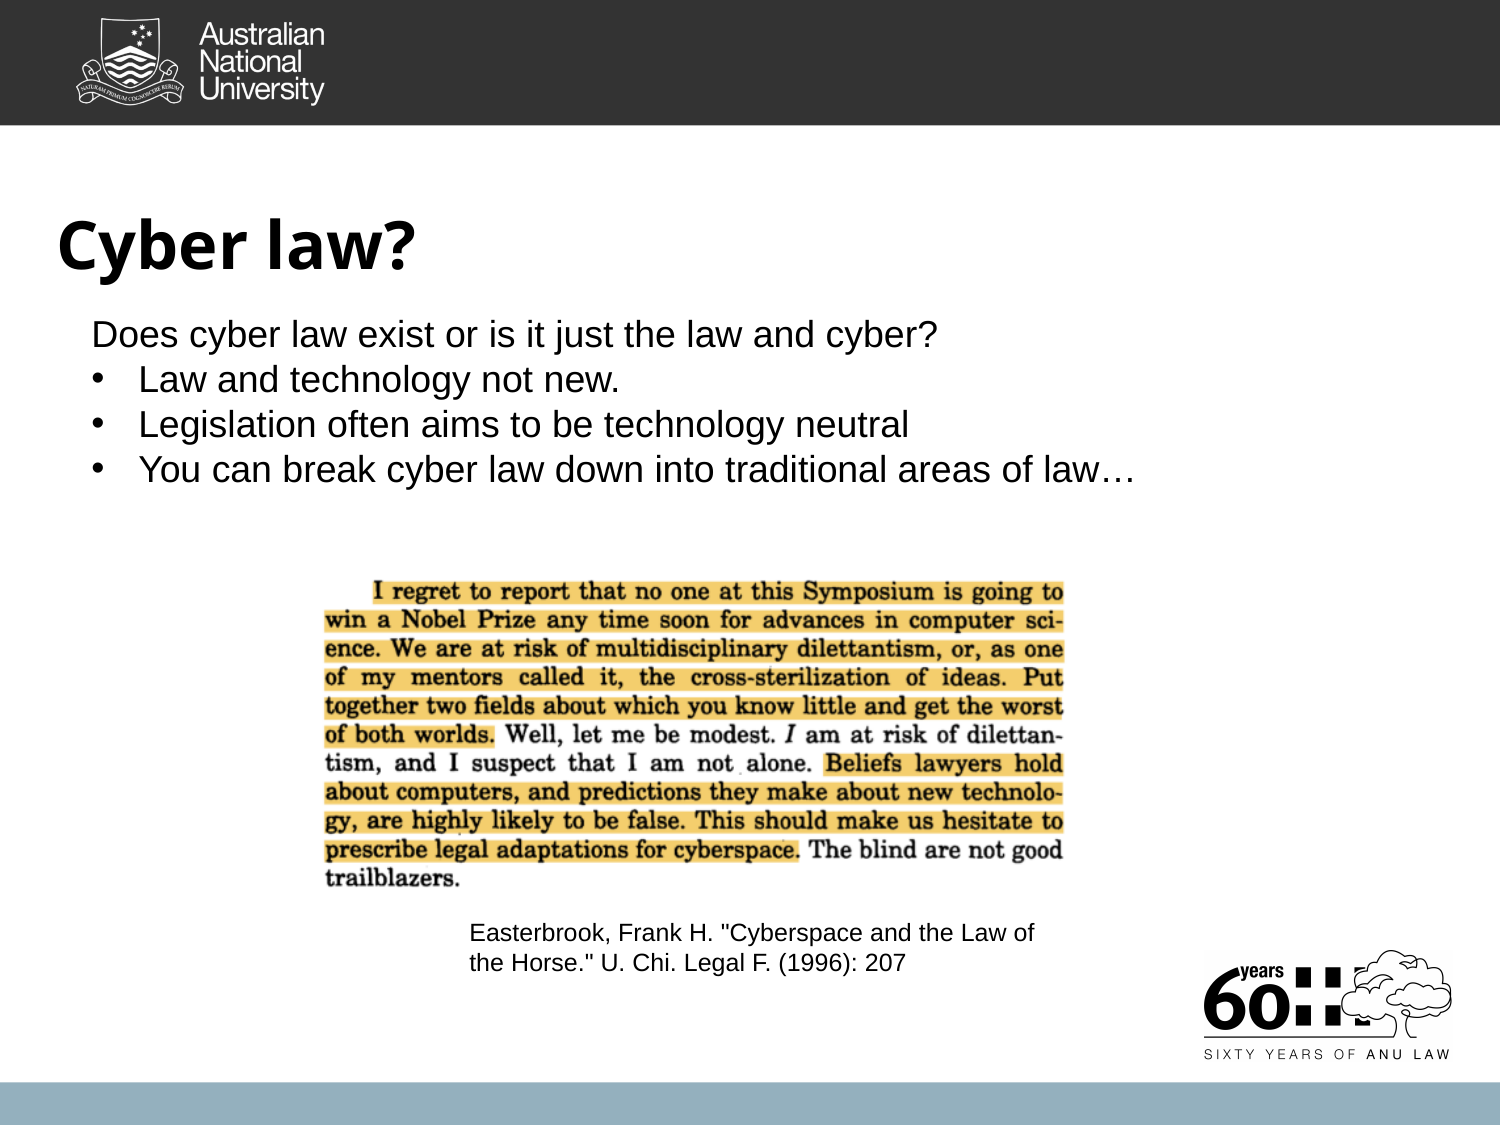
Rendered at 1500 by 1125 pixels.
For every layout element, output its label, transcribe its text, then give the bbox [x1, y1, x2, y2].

title Cyber law? [41, 149, 1400, 337]
picture [1204, 950, 1453, 1062]
picture [222, 515, 1196, 947]
text_box Easterbrook, Frank H. "Cyberspace and the Law of the Horse." U. Chi. Legal F. (1996): 207 [454, 947, 1093, 984]
picture [76, 18, 325, 106]
text_box Does cyber law exist or is it just the law and cyber? Law and technology not new. Legislation often aims to be technology neutral You can break cyber law down into traditional areas of law… [76, 302, 1341, 498]
